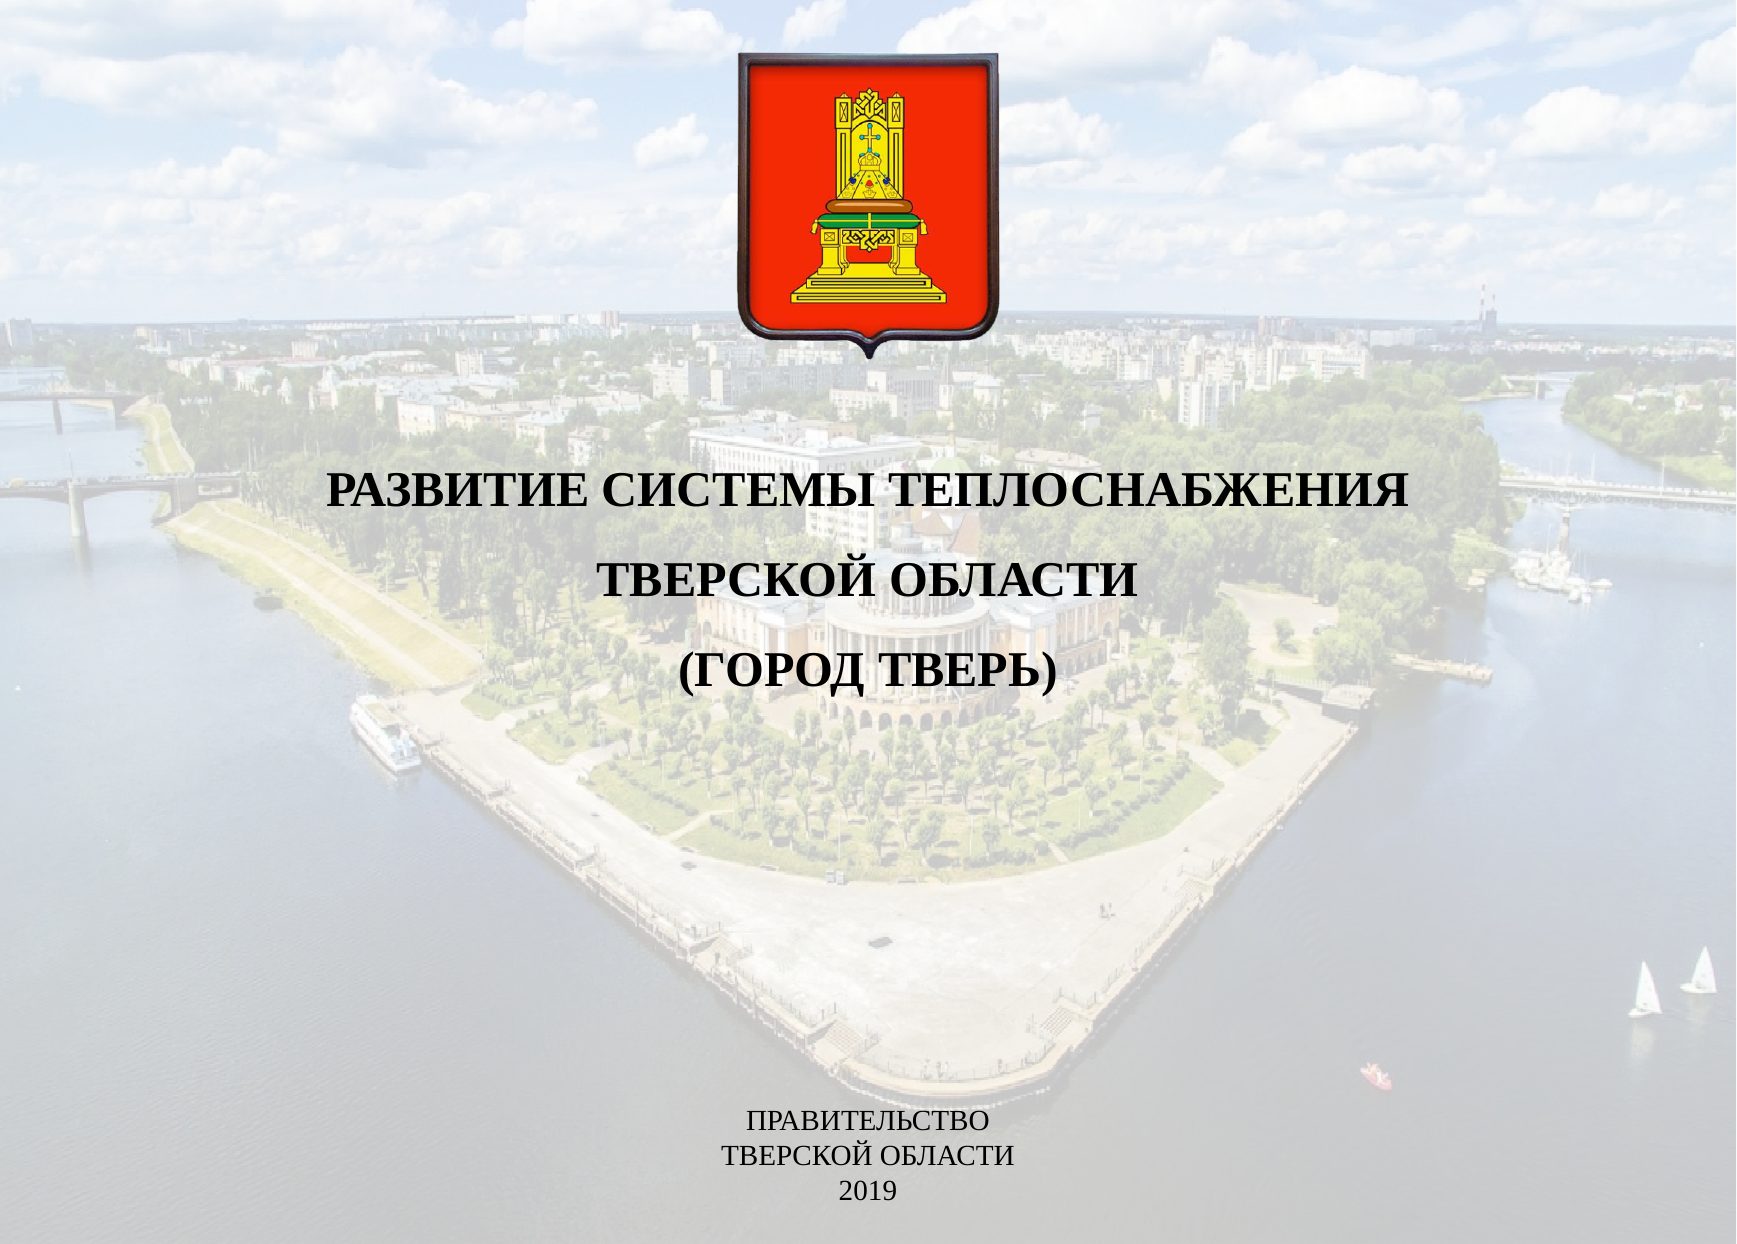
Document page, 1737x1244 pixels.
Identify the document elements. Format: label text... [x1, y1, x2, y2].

picture [736, 52, 1000, 360]
text_box ПРАВИТЕЛЬСТВО ТВЕРСКОЙ ОБЛАСТИ 2019 [706, 1094, 1030, 1214]
text_box РАЗВИТИЕ СИСТЕМЫ ТЕПЛОСНАБЖЕНИЯ ТВЕРСКОЙ ОБЛАСТИ (ГОРОД ТВЕРЬ) [0, 440, 1737, 704]
